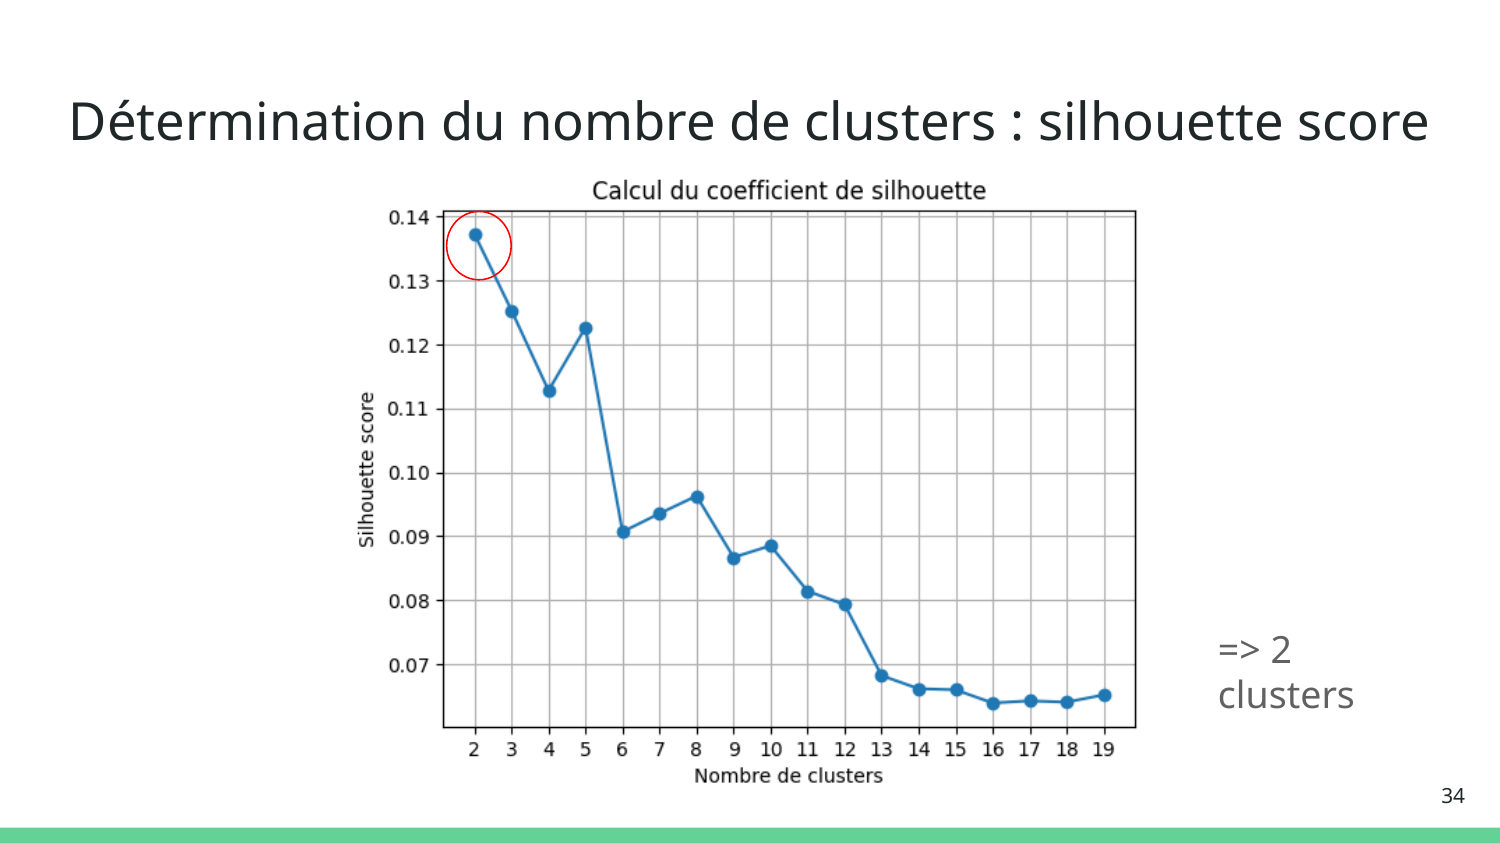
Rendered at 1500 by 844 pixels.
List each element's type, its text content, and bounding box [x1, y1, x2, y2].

text_box => 2 clusters [1202, 610, 1449, 750]
picture [344, 166, 1156, 794]
slide_number ‹#› [1389, 764, 1480, 830]
title Détermination du nombre de clusters : silhouette score [51, 72, 1449, 167]
